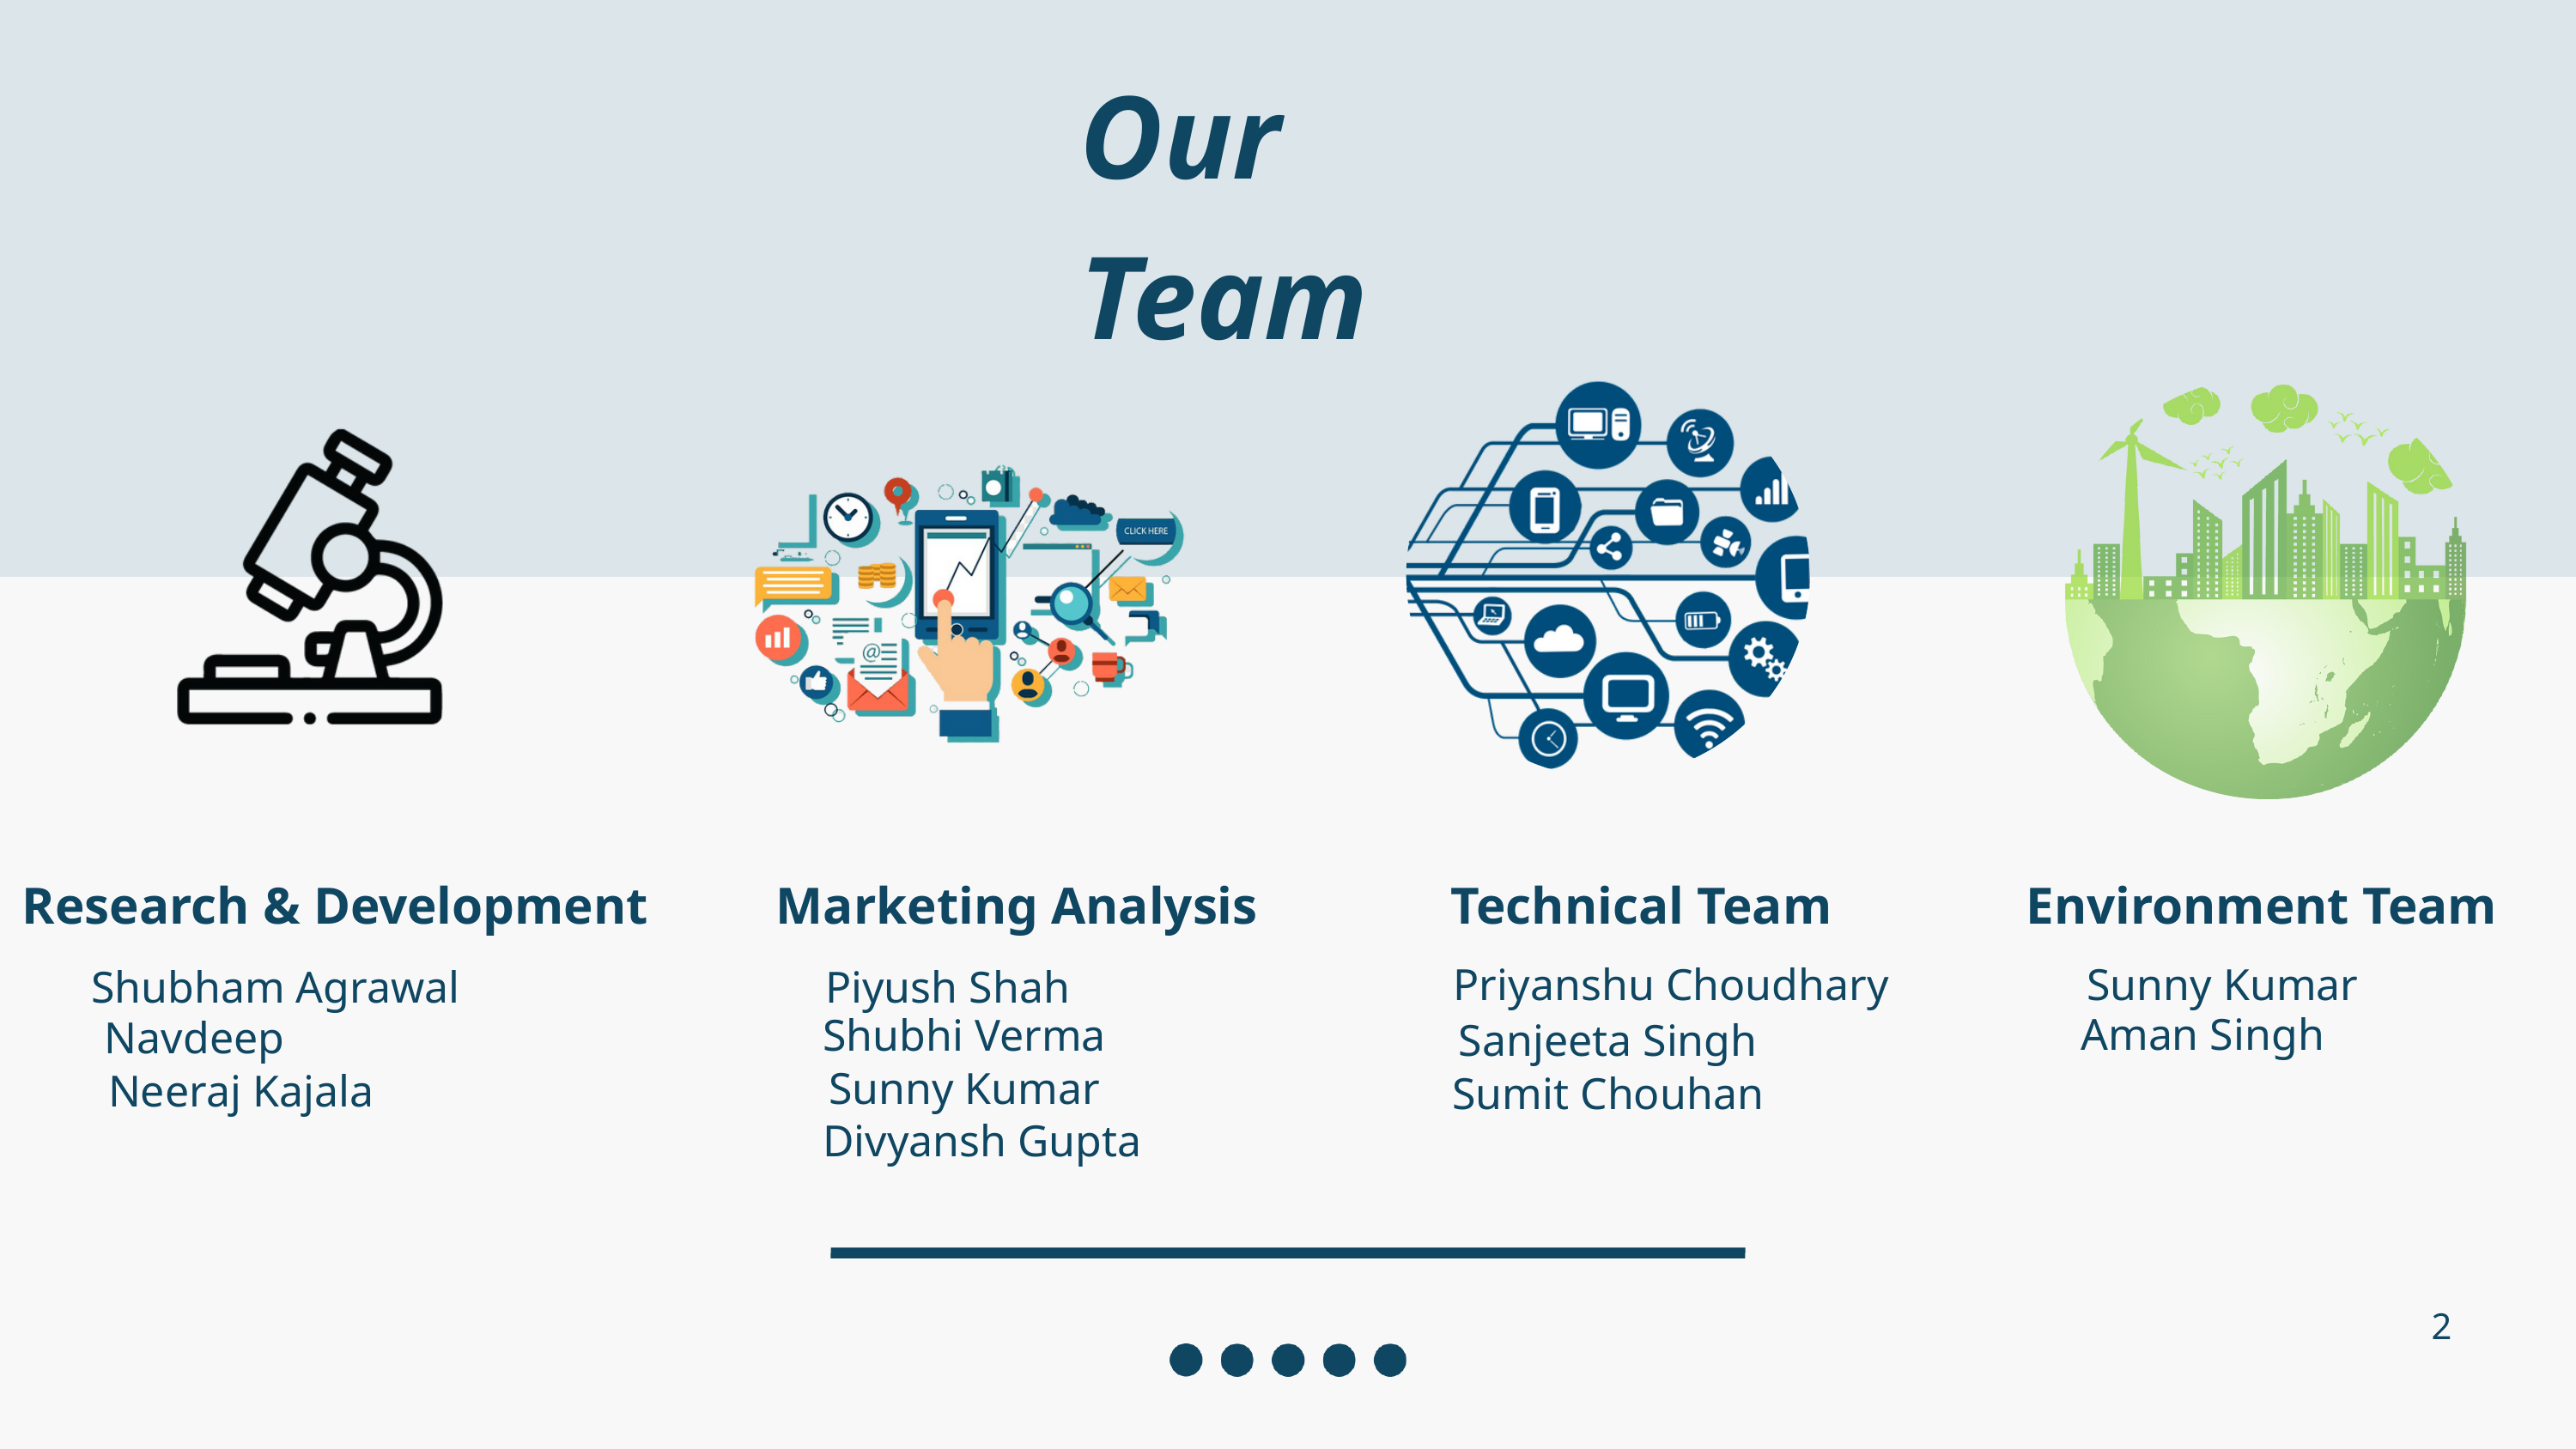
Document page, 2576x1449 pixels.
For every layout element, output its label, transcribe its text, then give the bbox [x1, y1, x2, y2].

text_box Technical Team [1288, 864, 1908, 934]
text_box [88, 355, 532, 800]
text_box 2 [2431, 1296, 2452, 1348]
text_box Environment Team [1908, 864, 2576, 934]
text_box Aman Singh [1849, 998, 2556, 1059]
text_box Priyanshu Choudhary [1317, 949, 1868, 1004]
text_box Sanjeeta Singh [1255, 1004, 1849, 1058]
text_box Divyansh Gupta [629, 1105, 1336, 1166]
text_box Research & Development [0, 864, 689, 934]
text_box Sunny Kumar [611, 1052, 1255, 1113]
text_box Neeraj Kajala [0, 1055, 595, 1116]
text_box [1406, 373, 1811, 778]
text_box Sunny Kumar [1868, 949, 2576, 1009]
text_box Shubhi Verma [611, 999, 1317, 1052]
text_box [1170, 1342, 1406, 1378]
text_box Navdeep [0, 1002, 554, 1055]
text_box Sumit Chouhan [1255, 1058, 1962, 1119]
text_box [2056, 376, 2480, 800]
text_box Piyush Shah [629, 951, 1302, 999]
text_box Shubham Agrawal [0, 951, 629, 1012]
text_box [0, 0, 2576, 578]
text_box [718, 350, 1220, 852]
text_box Marketing Analysis [689, 864, 1288, 934]
